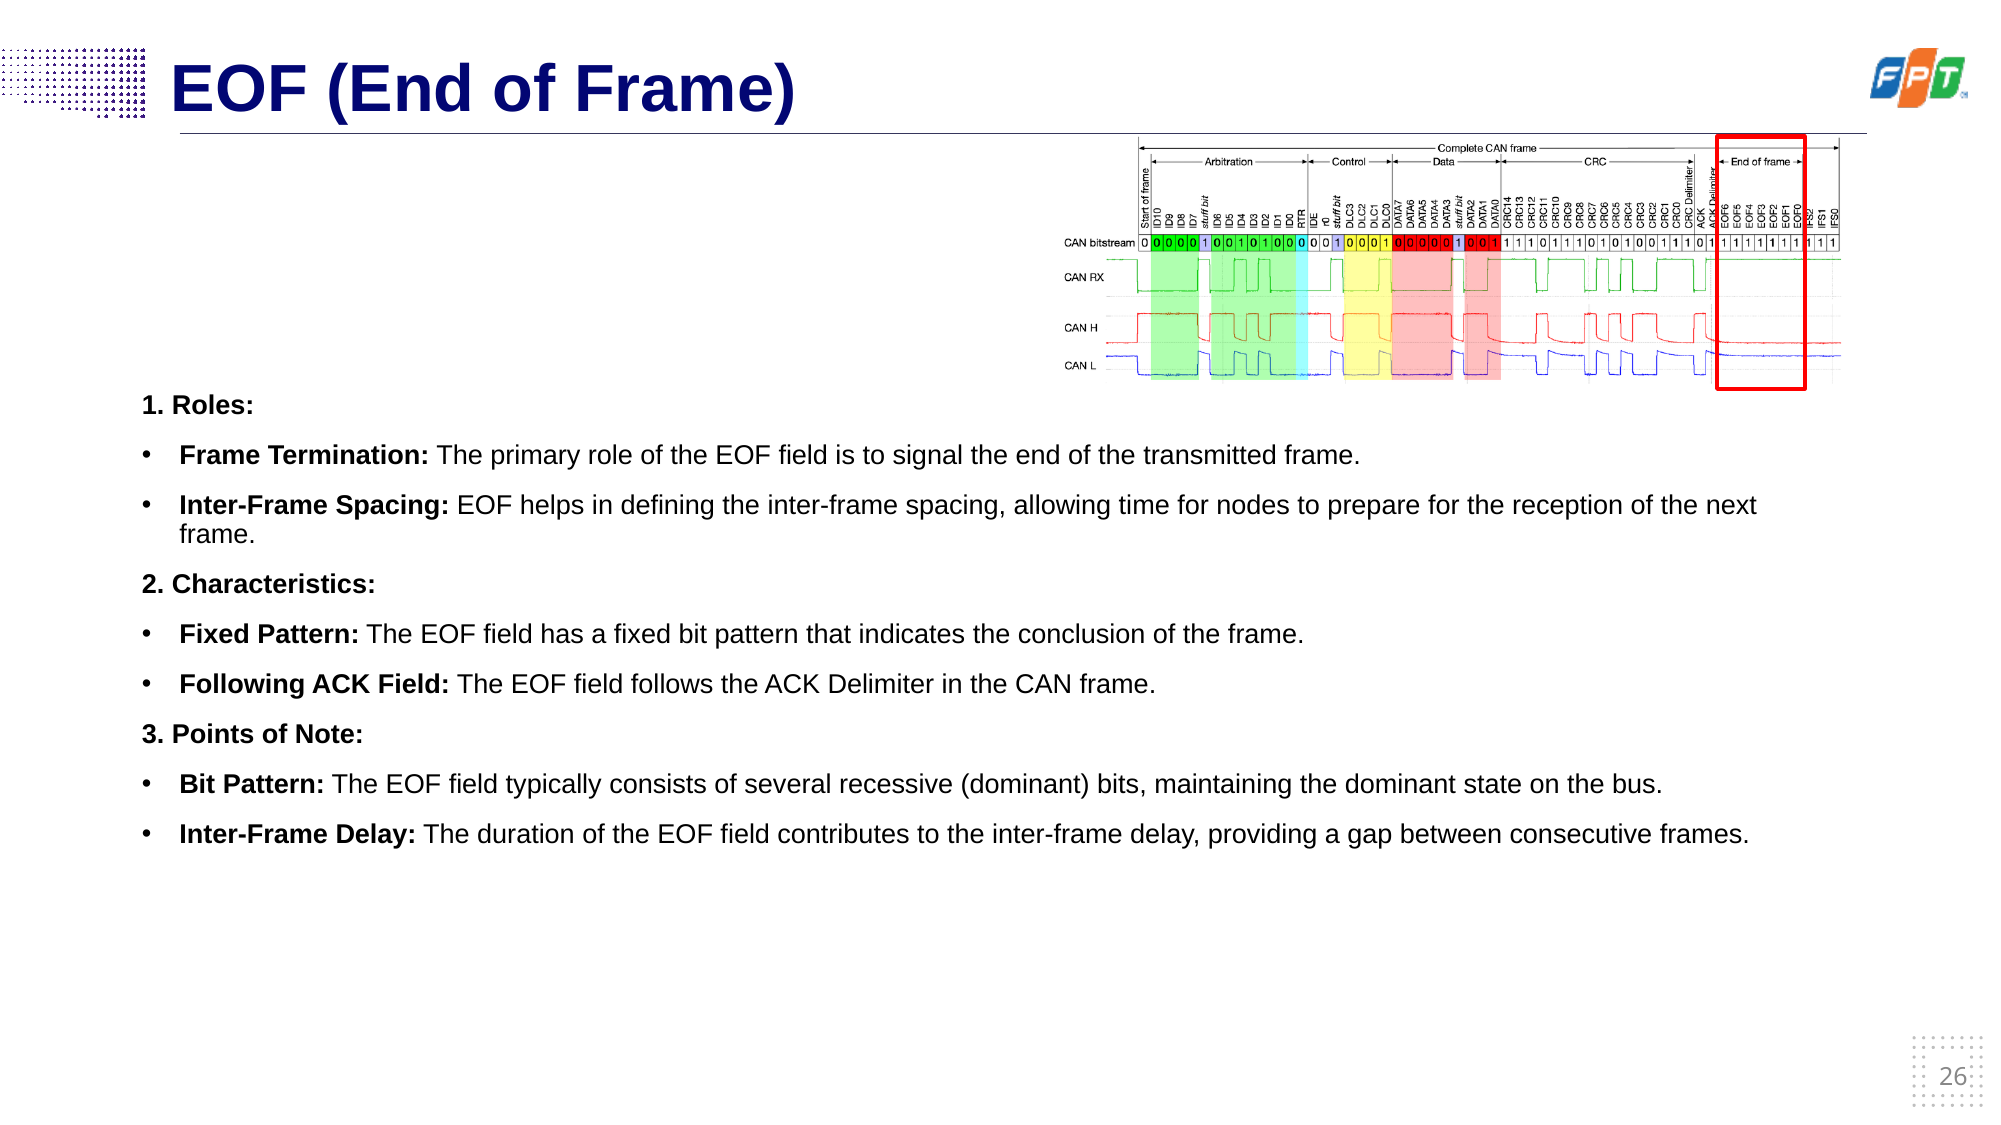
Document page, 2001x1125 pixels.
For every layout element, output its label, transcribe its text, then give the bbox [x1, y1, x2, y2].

slide_number ‹#› [1898, 1047, 1983, 1108]
picture [1061, 136, 1844, 385]
title EOF (End of Frame) [155, 45, 1872, 136]
picture [1872, 48, 1968, 111]
text_box 1. Roles: Frame Termination: The primary role of the EOF field is to signal the end of the transmitted frame. Inter-Frame Spacing: EOF helps in defining the inter-frame spacing, allowing time for nodes to prepare for the reception of the next frame. 2. Characteristics: Fixed Pattern: The EOF field has a fixed bit pattern that indicates the conclusion of the frame. Following ACK Field: The EOF field follows the ACK Delimiter in the CAN frame. 3. Points of Note: Bit Pattern: The EOF field typically consists of several recessive (dominant) bits, maintaining the dominant state on the bus. Inter-Frame Delay: The duration of the EOF field contributes to the inter-frame delay, providing a gap between consecutive frames. [126, 383, 1843, 994]
